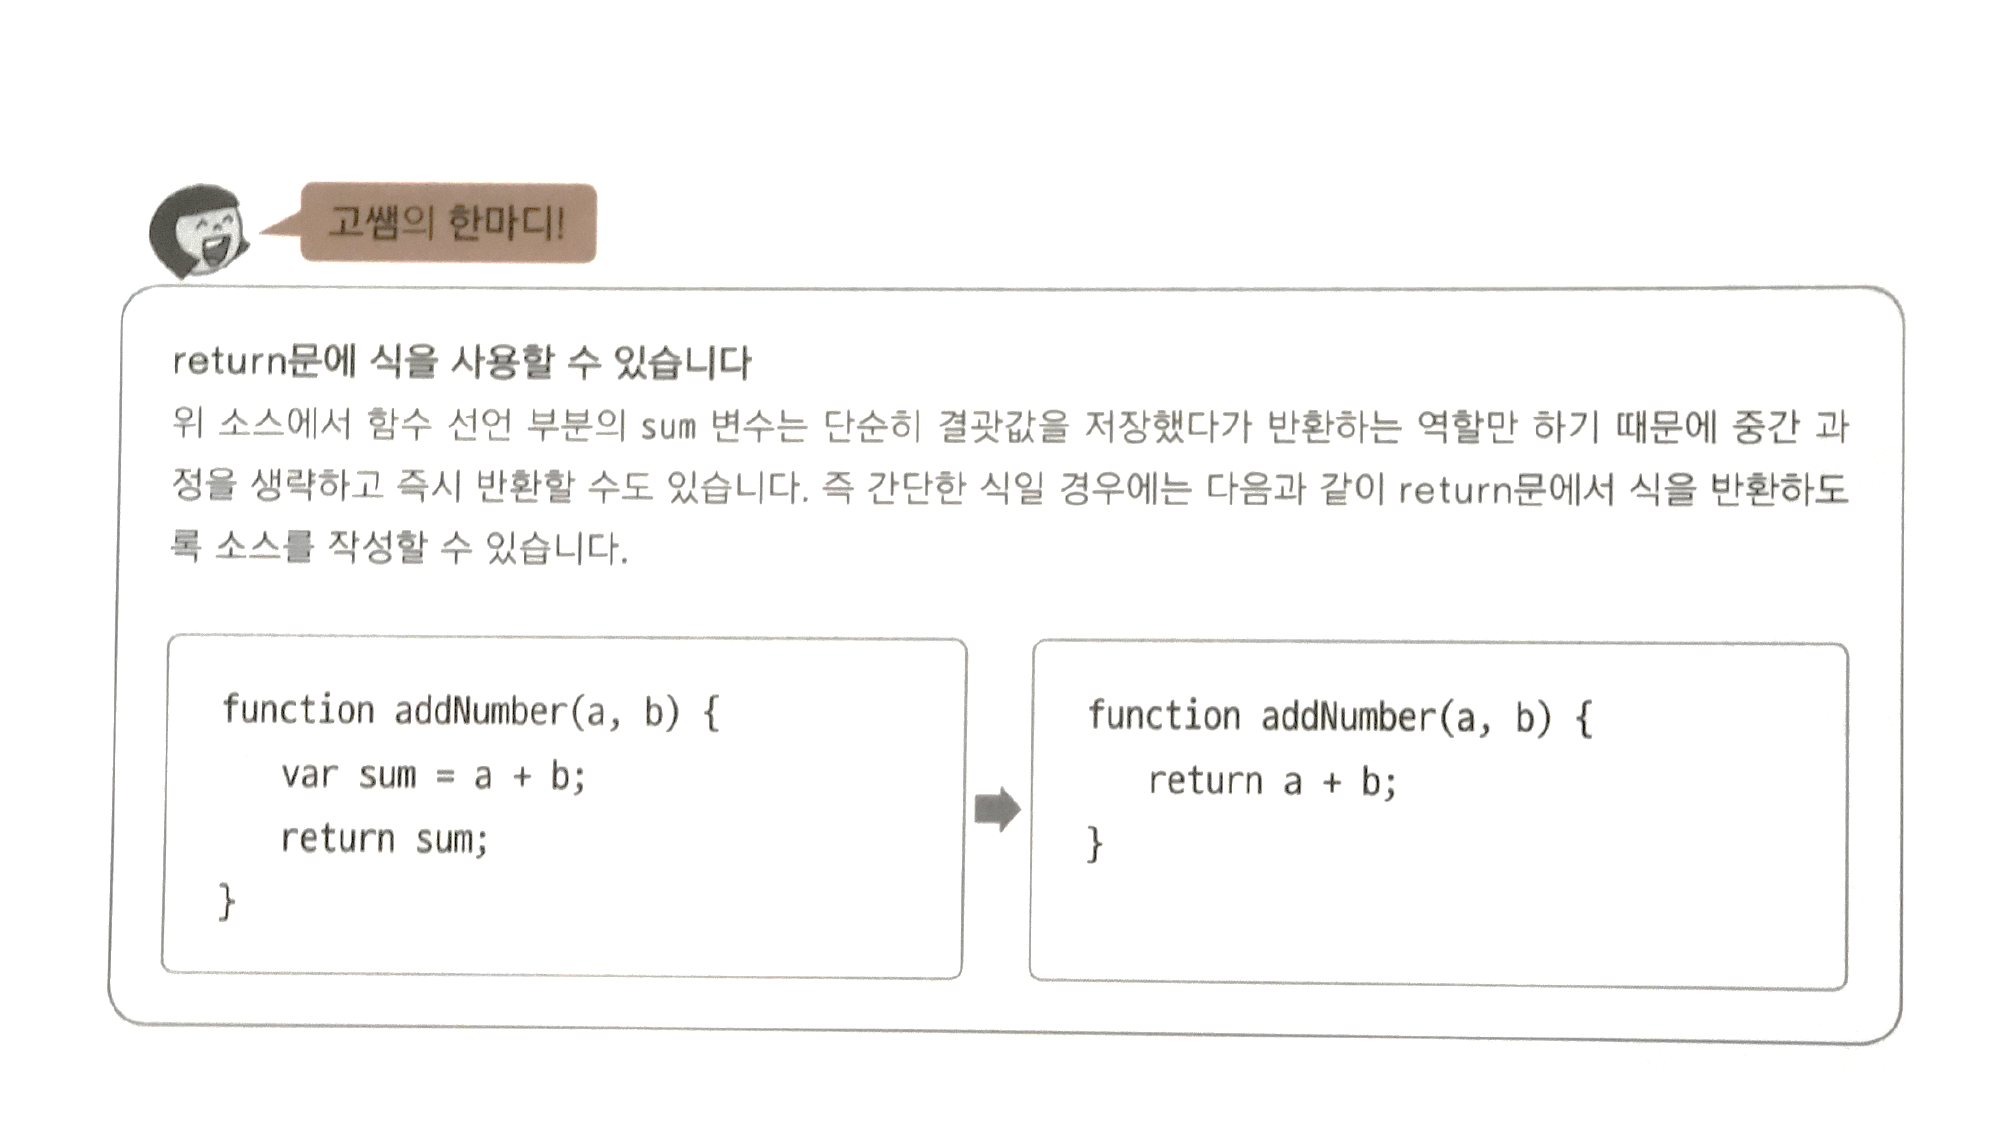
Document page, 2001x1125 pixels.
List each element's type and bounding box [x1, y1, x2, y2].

picture [27, 168, 1973, 1079]
